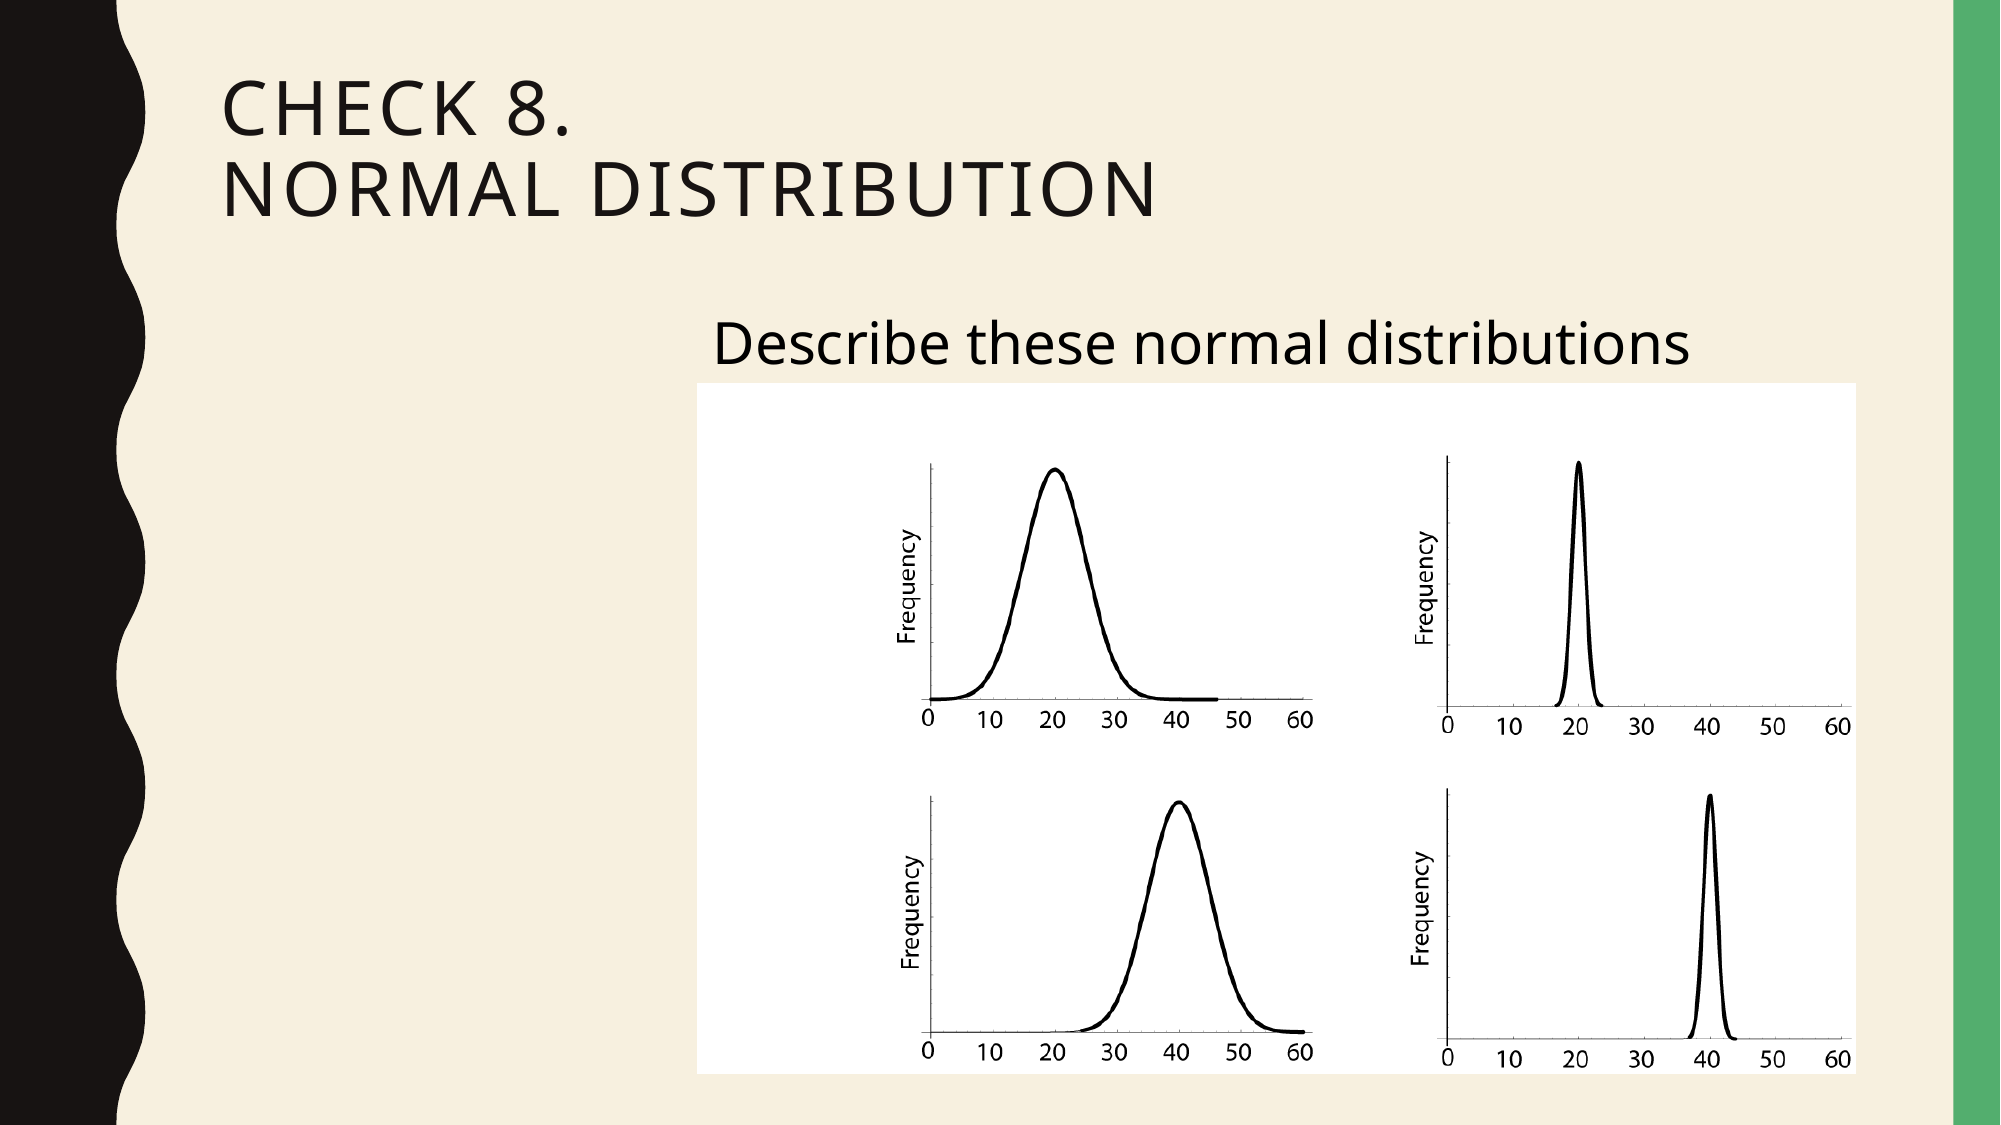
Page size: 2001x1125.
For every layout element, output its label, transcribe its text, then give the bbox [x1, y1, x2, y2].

title Check 8. Normal distribution [205, 62, 1875, 242]
text_box Describe these normal distributions [697, 298, 1856, 383]
picture [697, 383, 1856, 1074]
